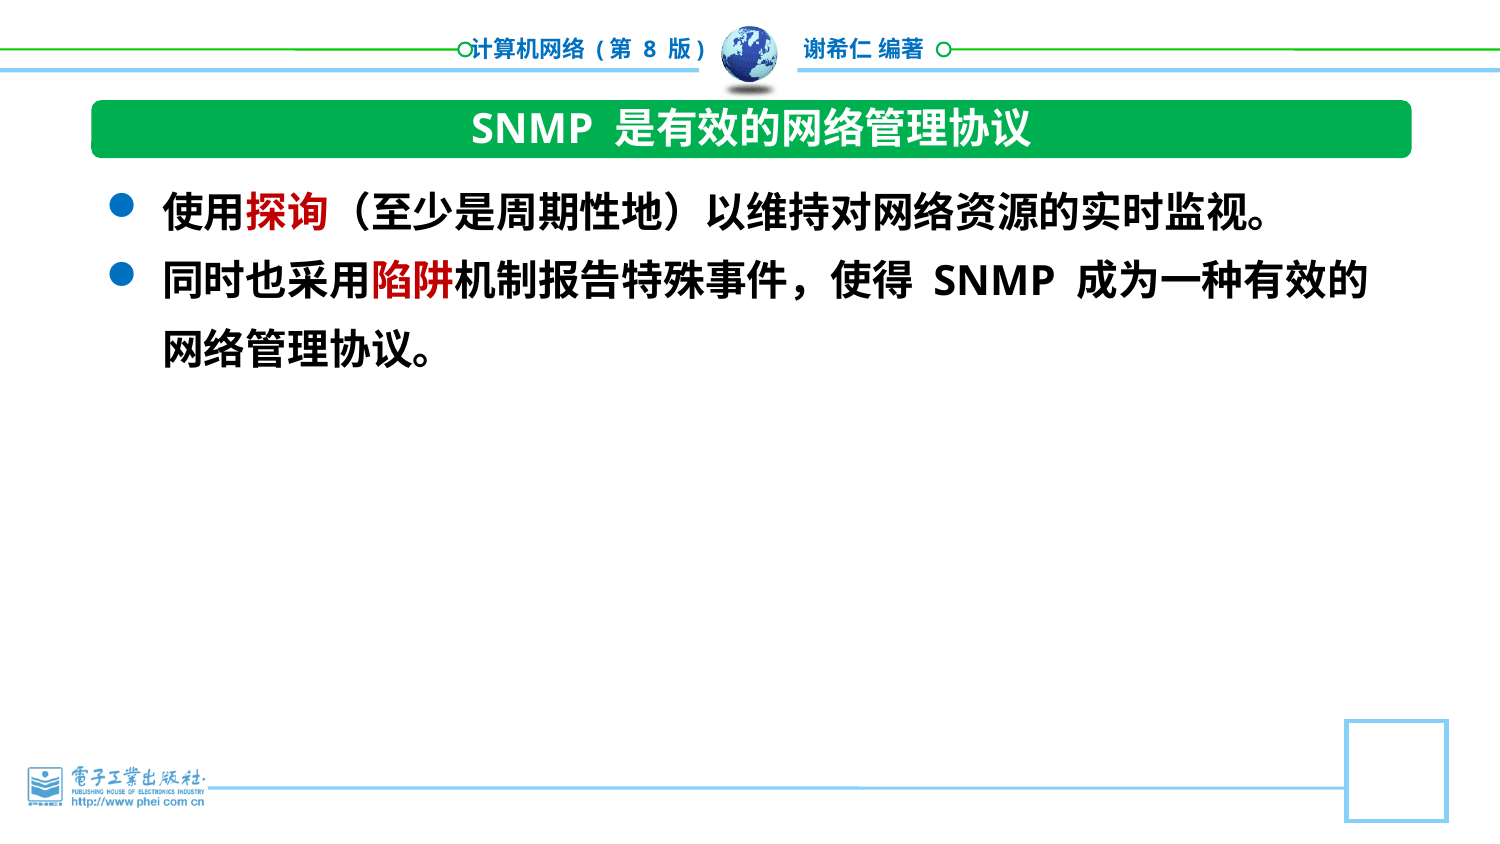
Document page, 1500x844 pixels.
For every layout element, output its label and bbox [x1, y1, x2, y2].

picture [719, 24, 779, 94]
text_box [91, 94, 1412, 381]
picture [23, 764, 208, 809]
